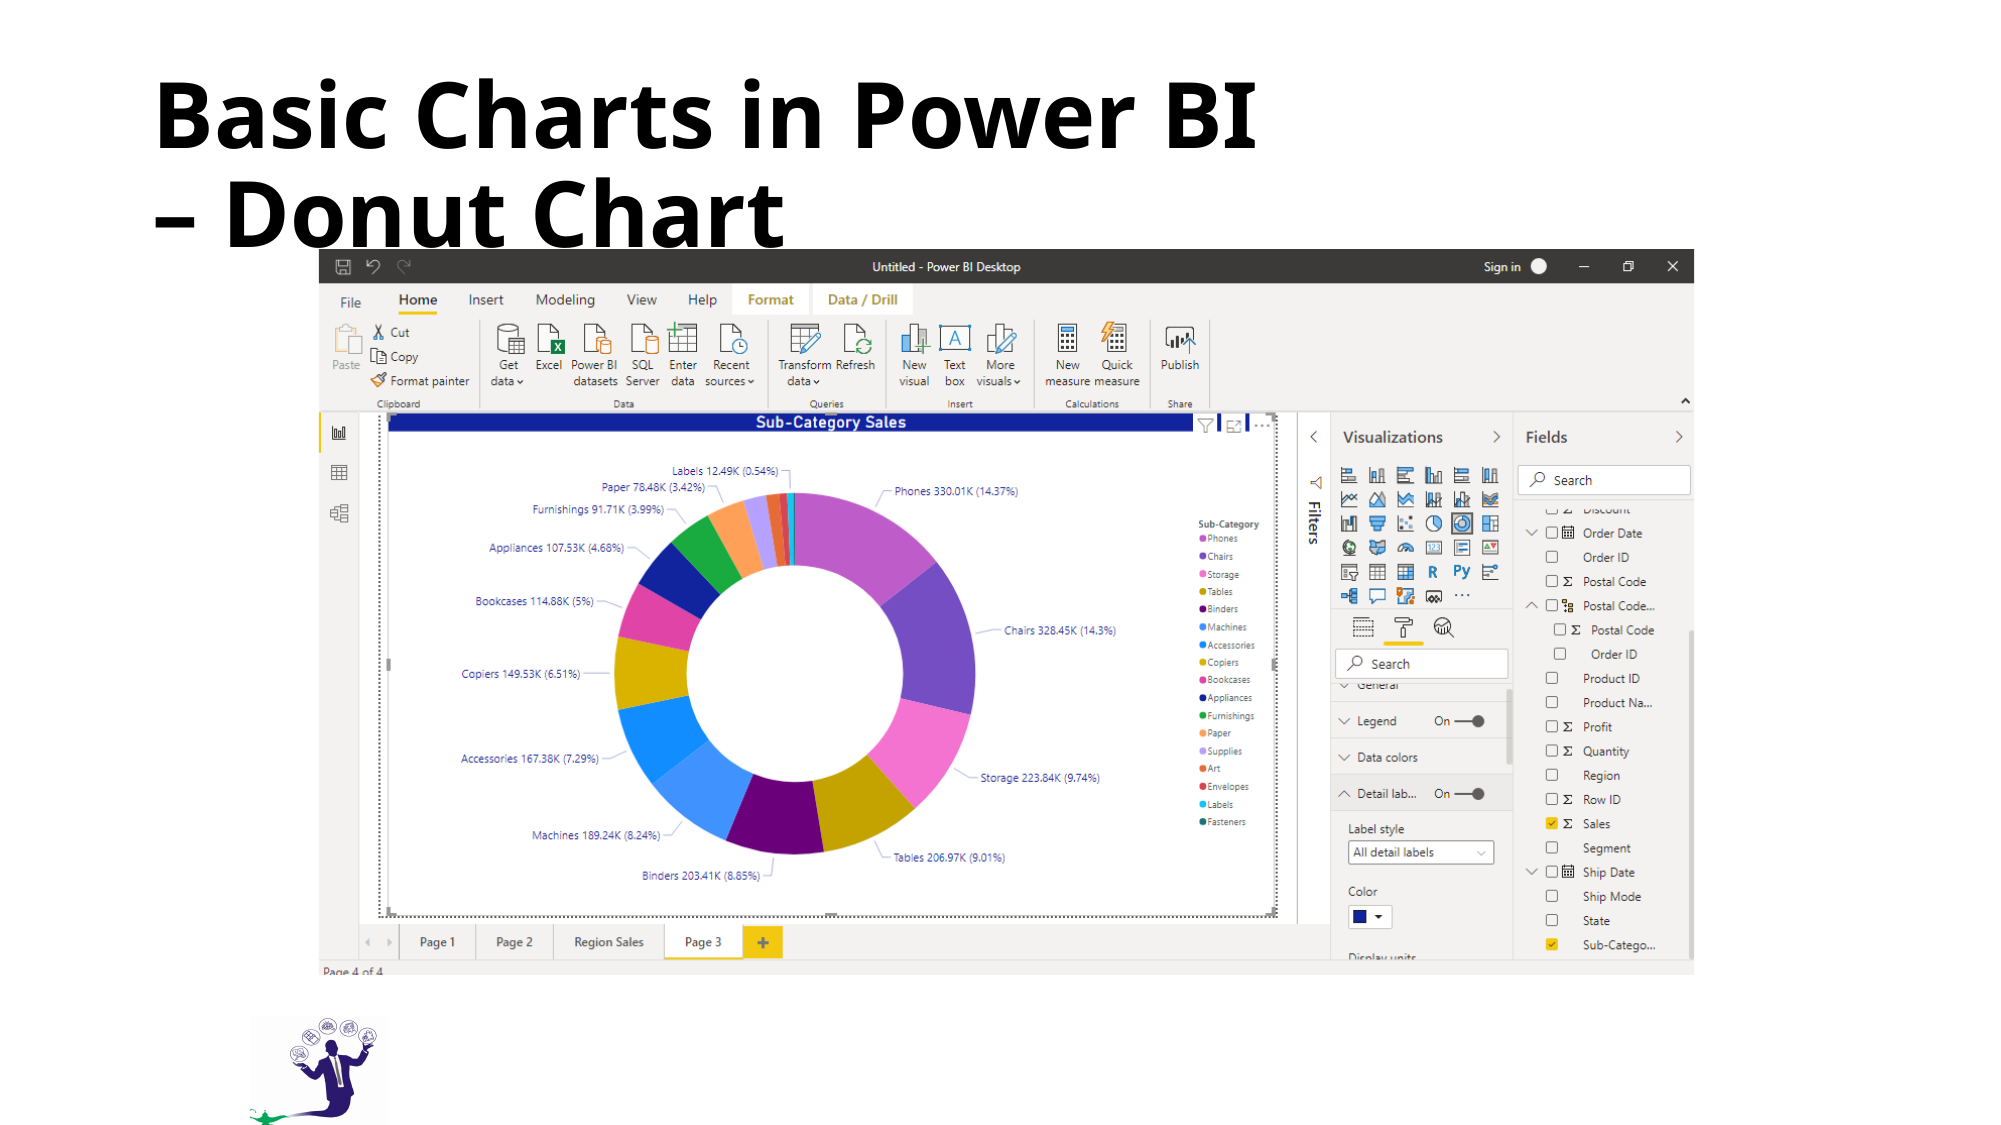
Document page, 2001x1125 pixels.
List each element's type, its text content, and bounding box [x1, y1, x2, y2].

title Basic Charts in Power BI – Donut Chart [137, 59, 1863, 278]
picture [318, 249, 1695, 975]
picture [249, 1016, 388, 1125]
